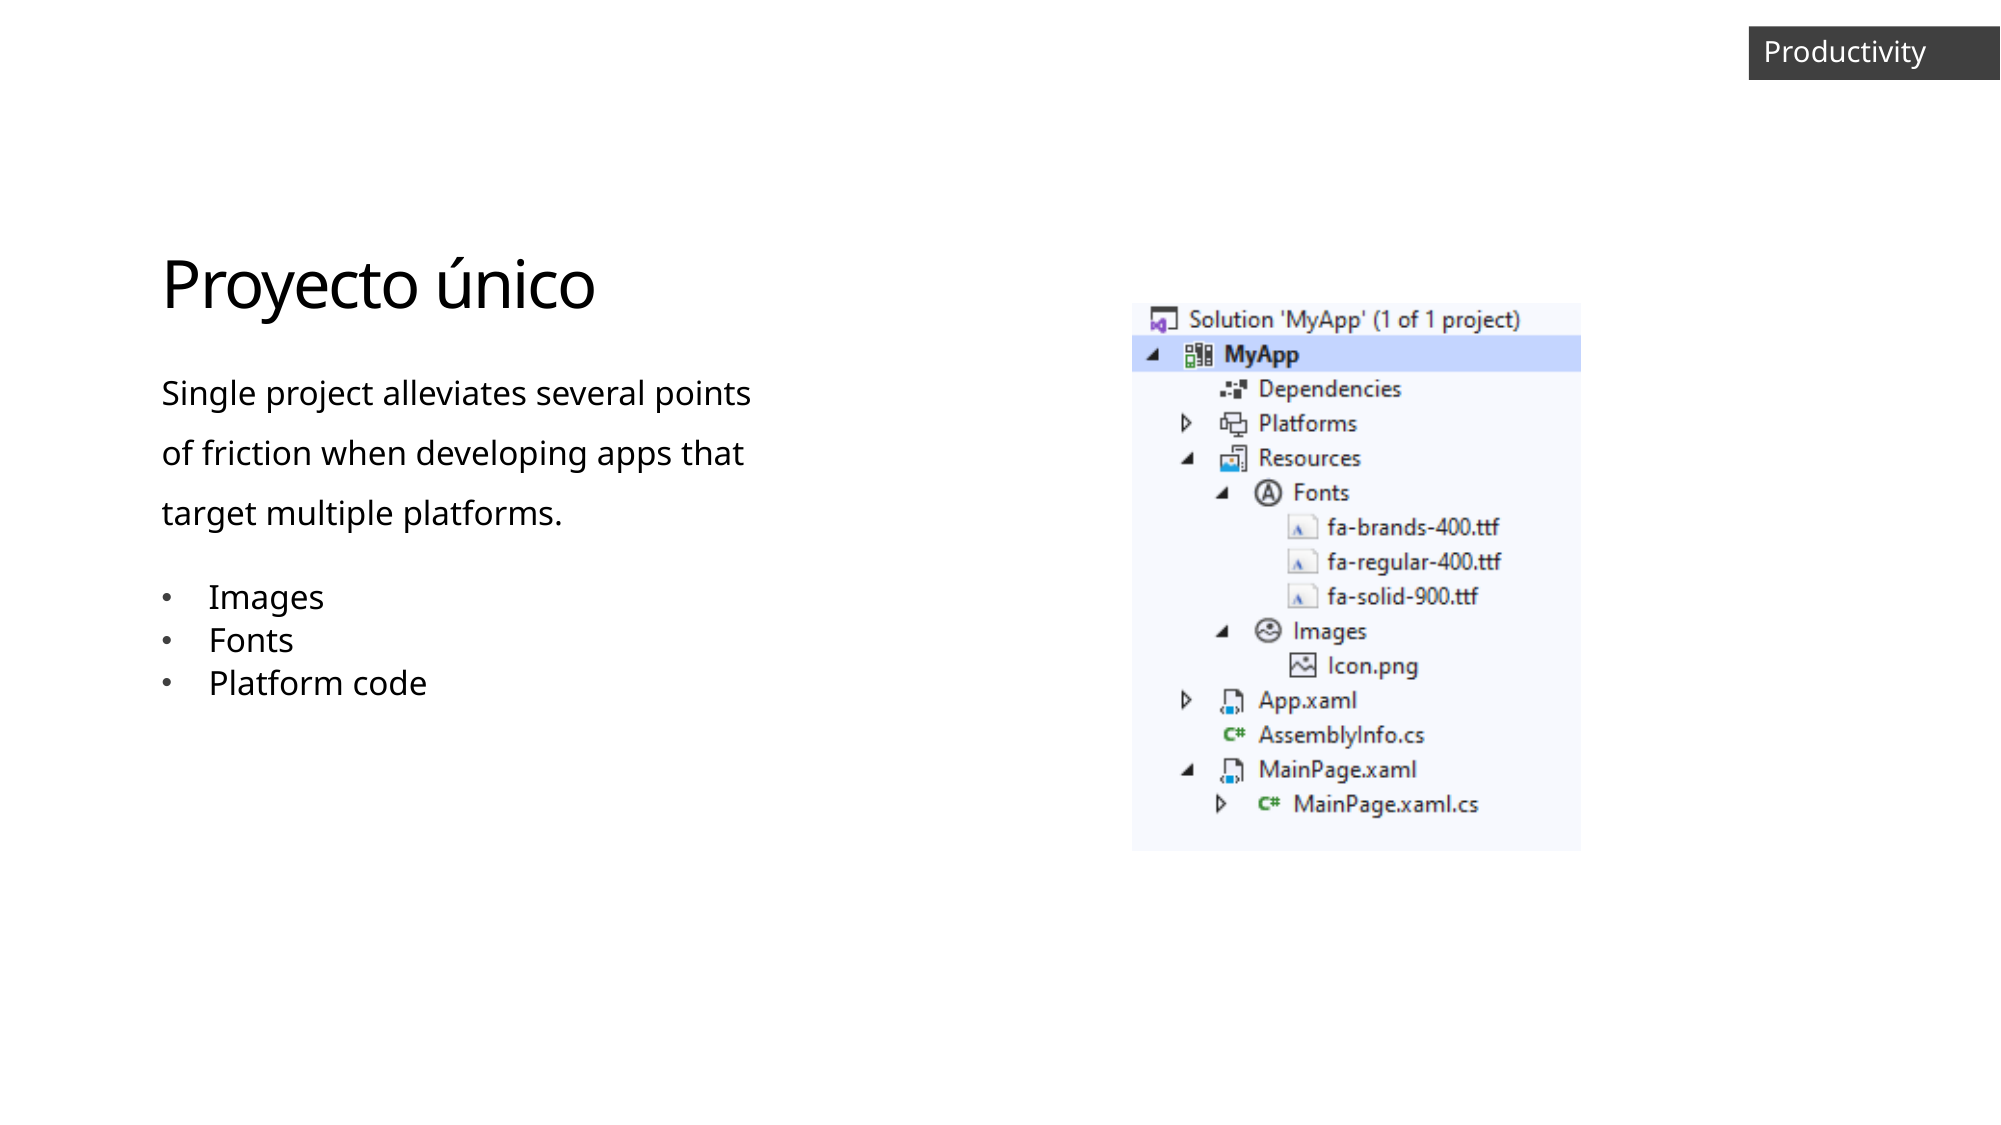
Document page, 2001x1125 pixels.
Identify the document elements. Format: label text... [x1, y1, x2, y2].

list Single project alleviates several points of friction when developing apps that target multiple platforms. Images Fonts Platform code [137, 337, 783, 963]
text_box Productivity [1748, 26, 2000, 80]
picture [1132, 303, 1581, 852]
title Proyecto único [137, 75, 783, 337]
